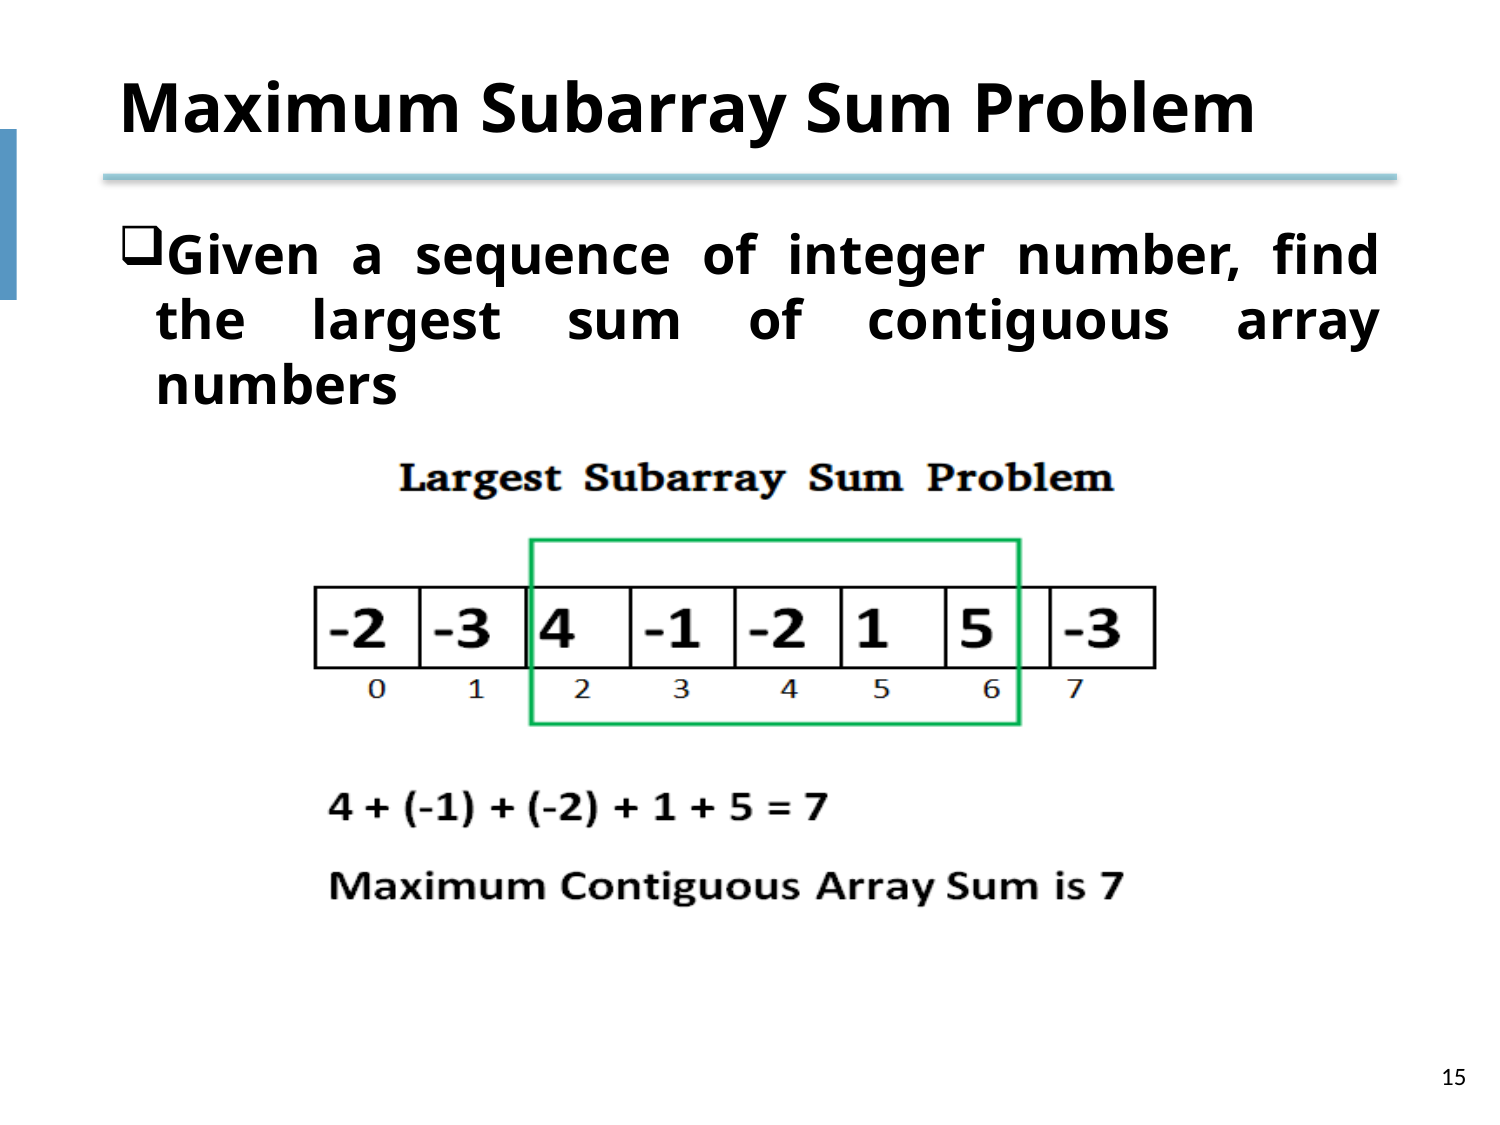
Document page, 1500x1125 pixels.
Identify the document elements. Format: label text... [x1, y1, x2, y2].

list Given a sequence of integer number, find the largest sum of contiguous array numbers [103, 212, 1397, 977]
title Maximum Subarray Sum Problem [103, 25, 1397, 185]
picture [274, 438, 1257, 935]
slide_number 15 [1131, 1045, 1482, 1106]
